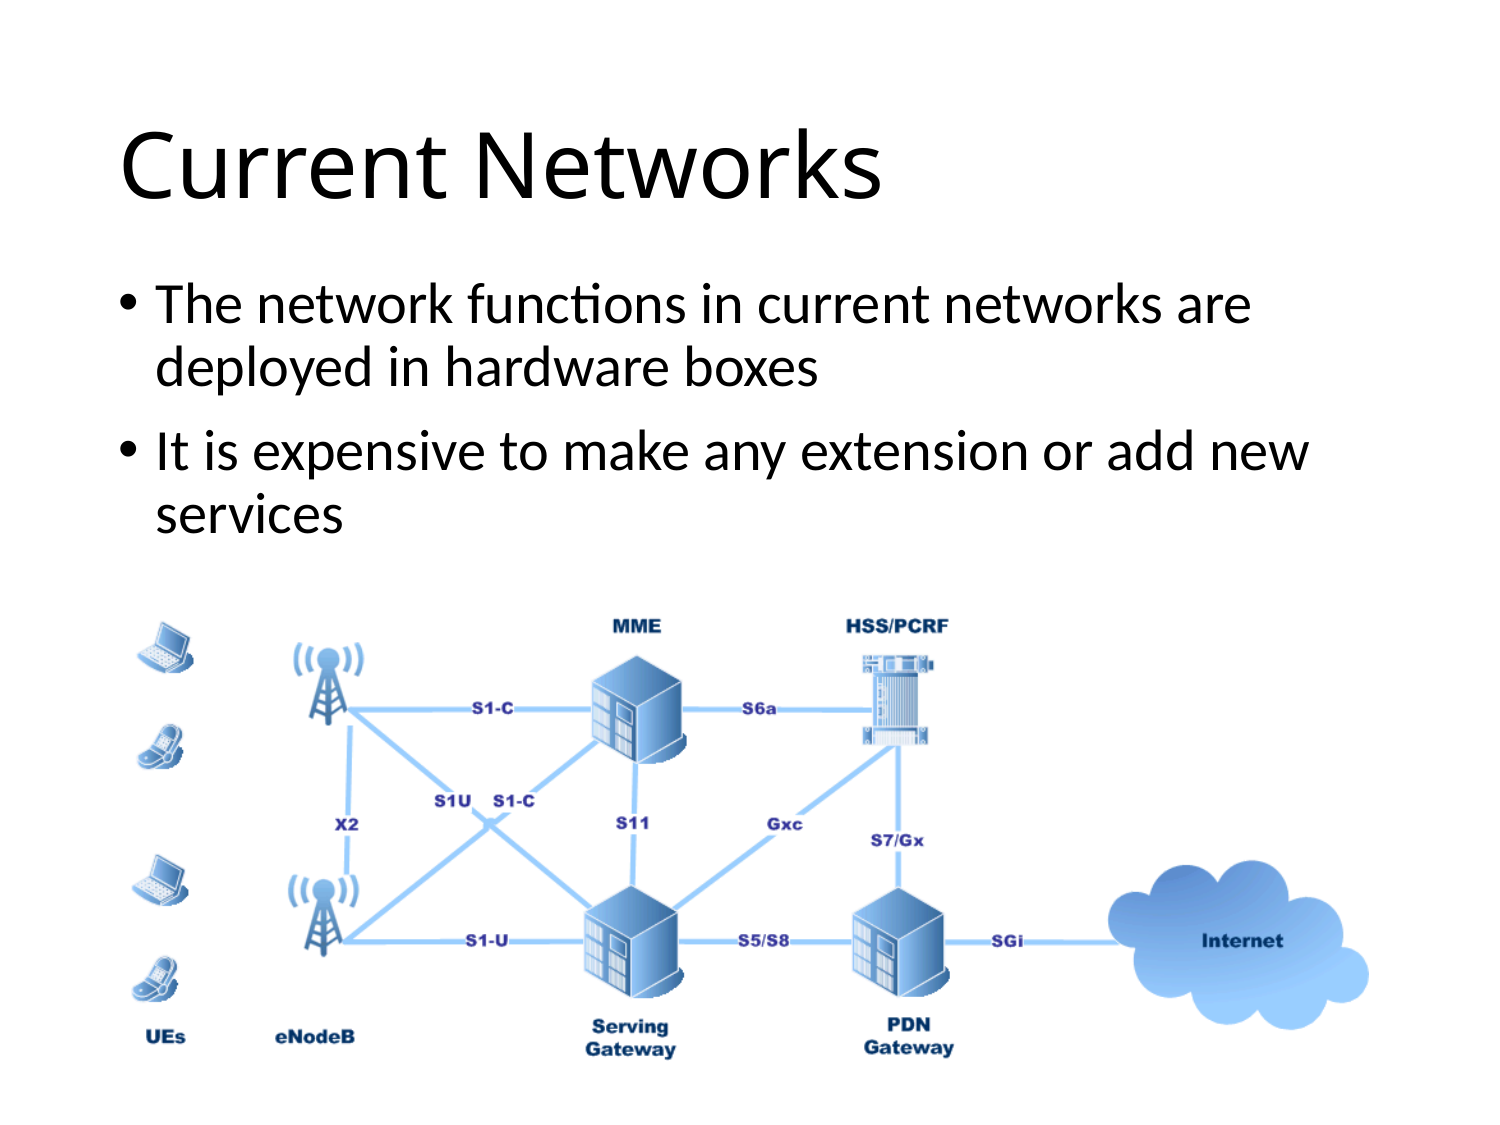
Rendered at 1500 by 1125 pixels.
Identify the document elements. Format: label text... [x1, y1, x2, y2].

title Current Networks [103, 59, 1397, 266]
picture [131, 613, 1369, 1061]
list The network functions in current networks are deployed in hardware boxes It is expensive to make any extension or add new services [103, 266, 1397, 581]
